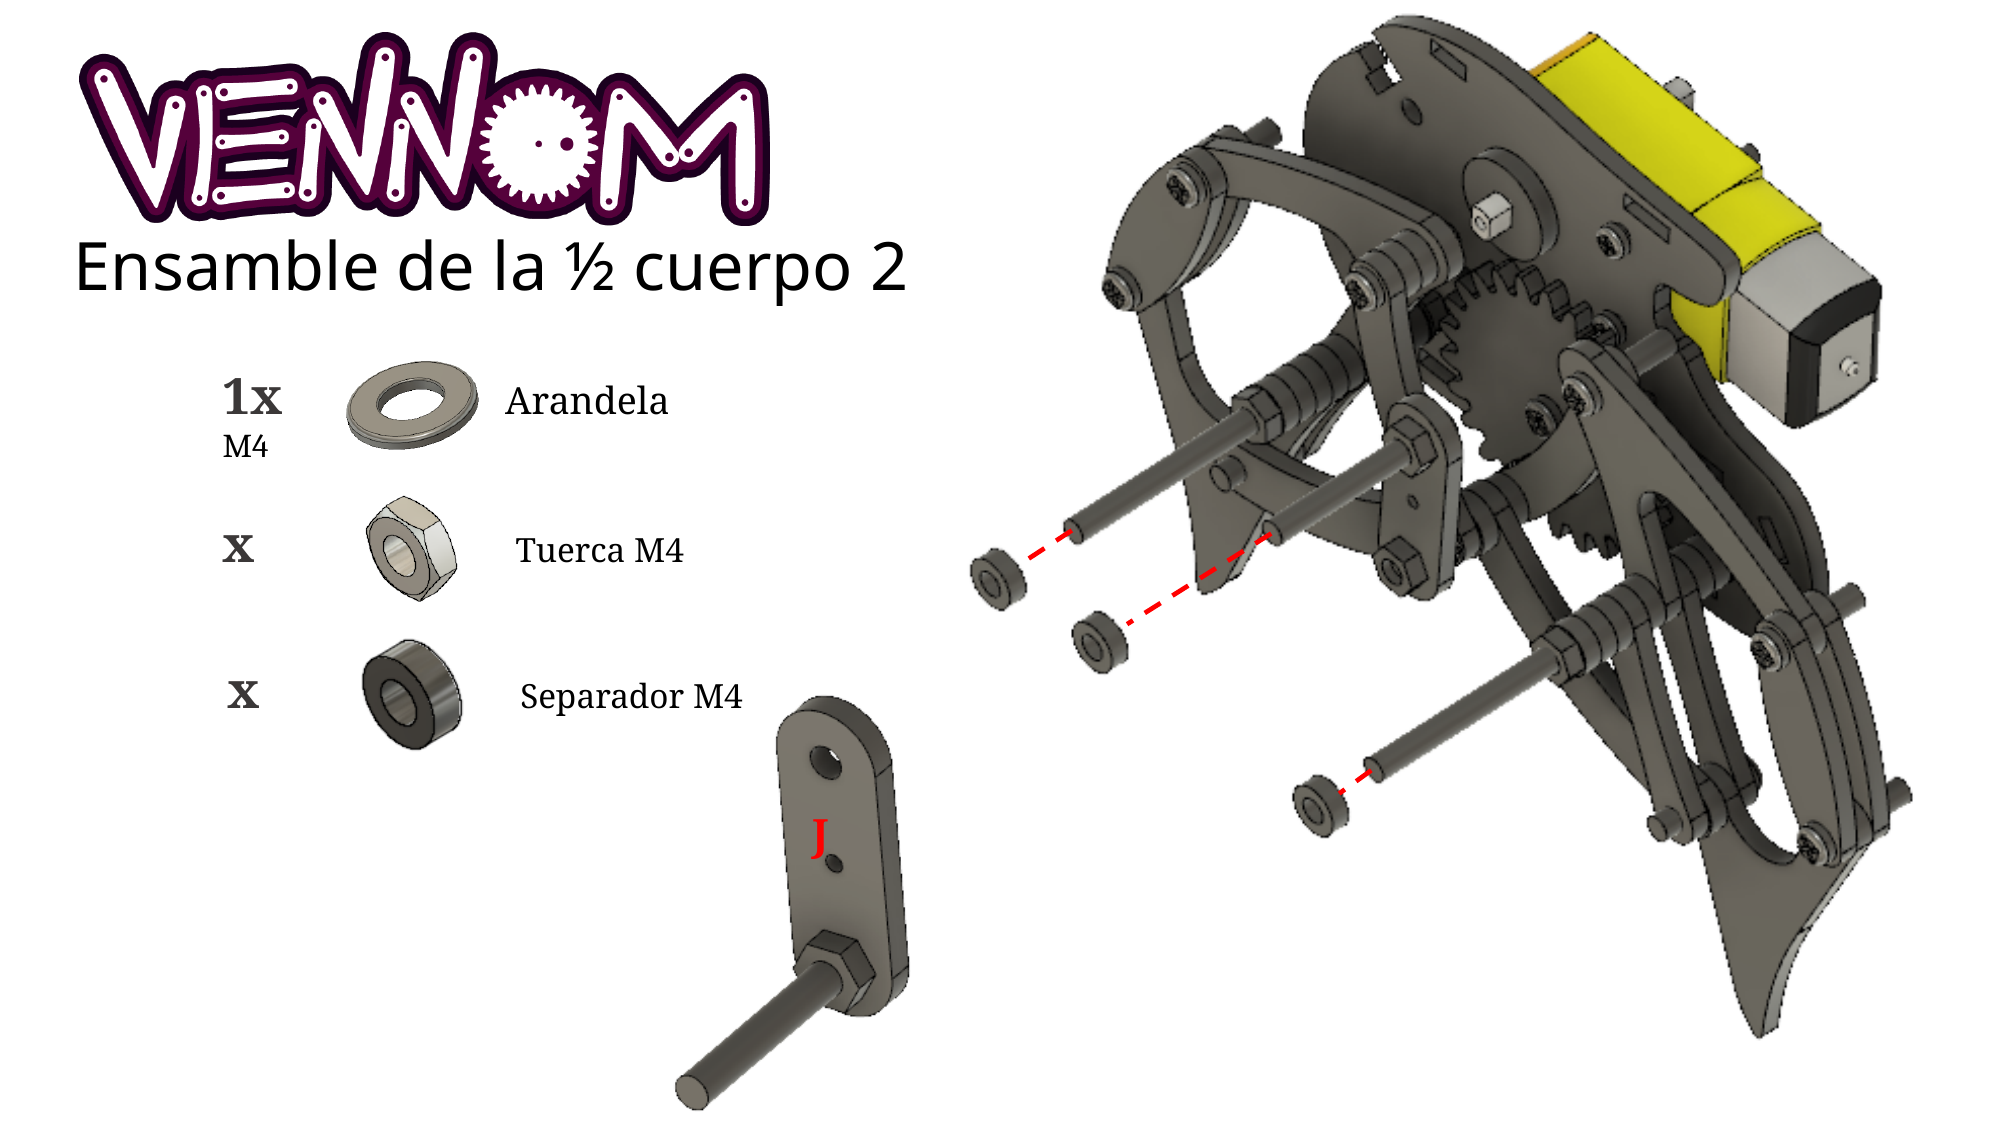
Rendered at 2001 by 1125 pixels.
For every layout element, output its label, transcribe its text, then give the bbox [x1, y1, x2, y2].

text_box x Separador M4 [464, 650, 775, 726]
picture [360, 637, 464, 753]
text_box x Tuerca M4 [207, 505, 352, 581]
text_box 1x Arandela M4 [207, 356, 730, 472]
text_box x Tuerca M4 [476, 505, 770, 581]
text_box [555, 688, 1083, 1114]
picture [79, 32, 770, 226]
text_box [912, 0, 2000, 1059]
picture [333, 352, 490, 456]
picture [352, 487, 476, 608]
text_box x Separador M4 [212, 650, 360, 726]
text_box Ensamble de la ½ cuerpo 2 [58, 217, 912, 321]
